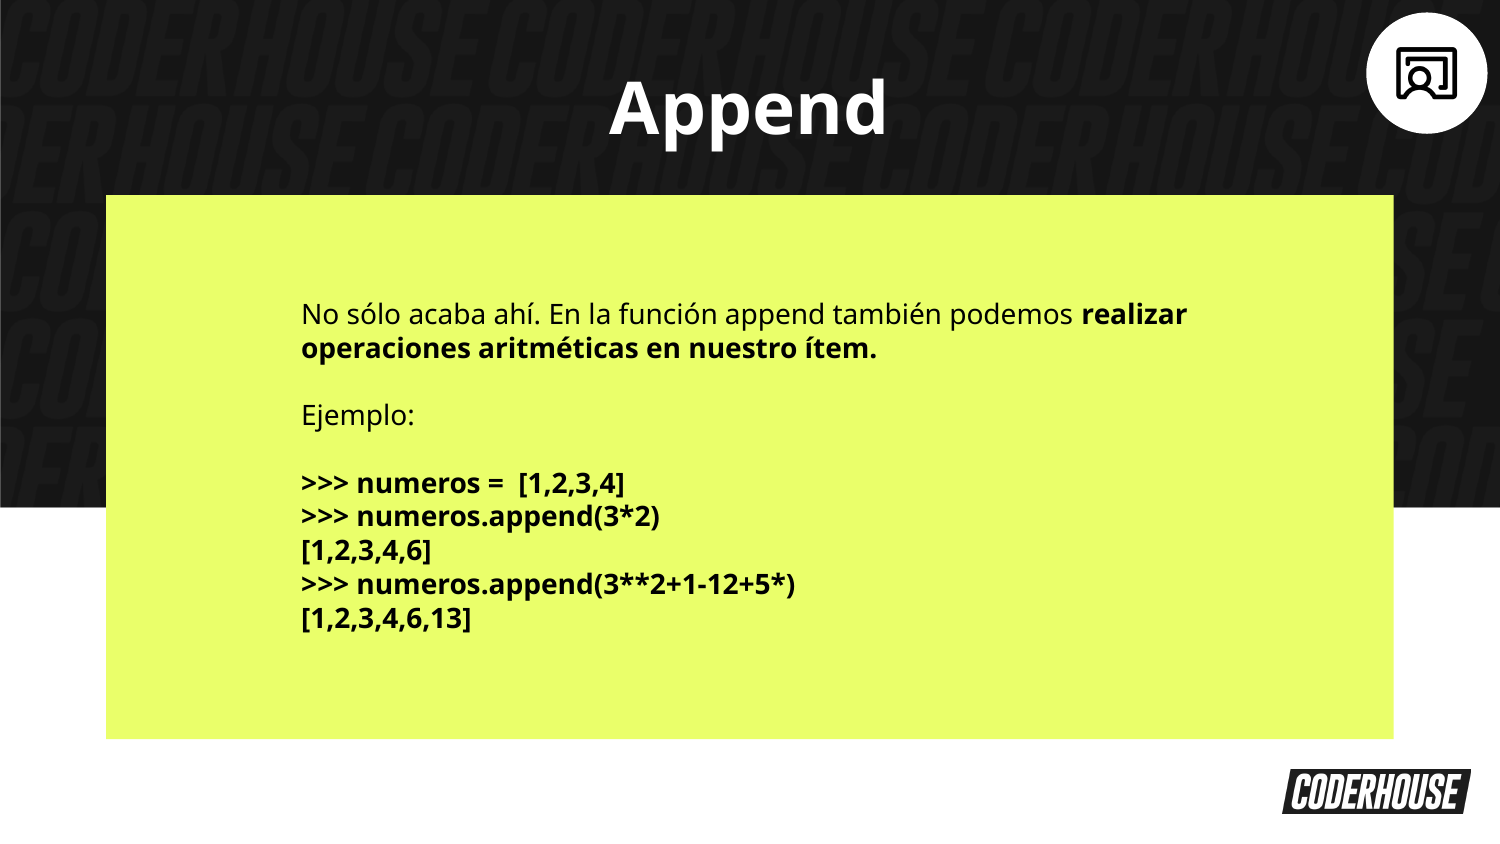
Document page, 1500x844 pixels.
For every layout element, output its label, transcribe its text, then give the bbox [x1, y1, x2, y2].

text_box Append [239, 56, 1261, 166]
text_box No sólo acaba ahí. En la función append también podemos realizar operaciones aritméticas en nuestro ítem. Ejemplo: >>> numeros = [1,2,3,4] >>> numeros.append(3*2) [1,2,3,4,6] >>> numeros.append(3**2+1-12+5*) [1,2,3,4,6,13] [286, 281, 1214, 649]
picture [0, 0, 1500, 844]
text_box [106, 195, 1394, 740]
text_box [1366, 12, 1488, 134]
